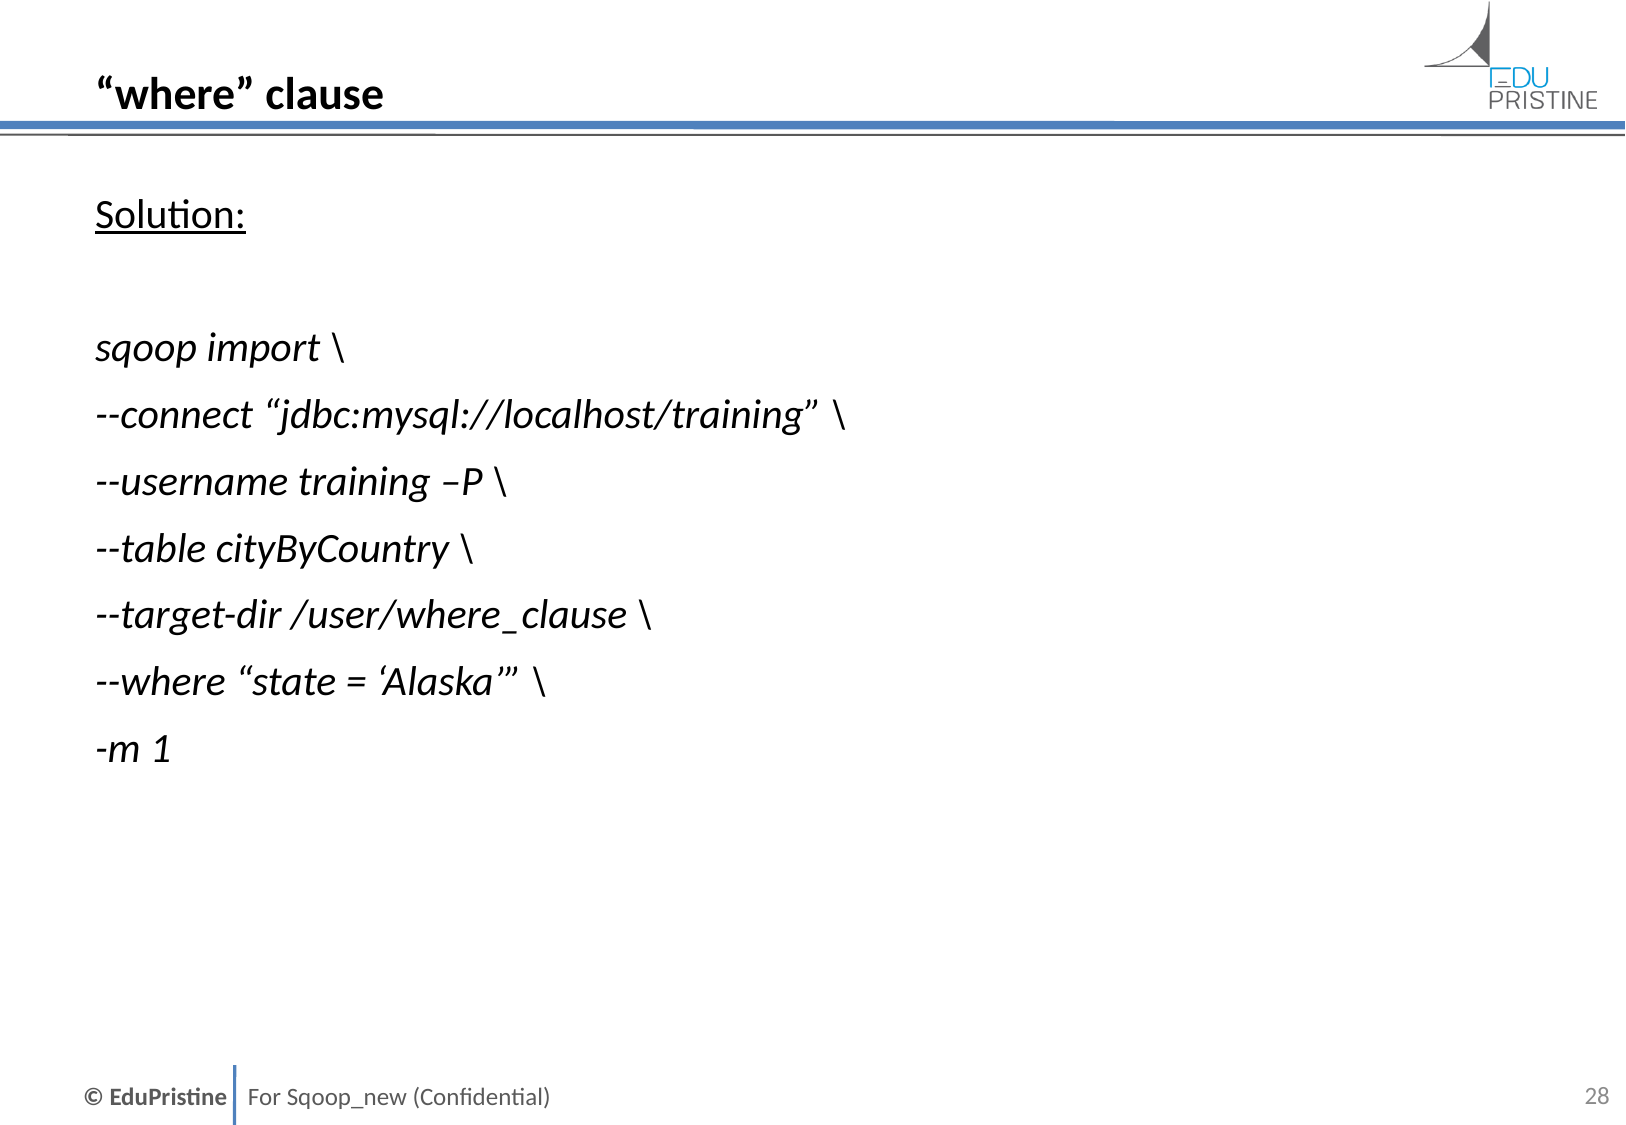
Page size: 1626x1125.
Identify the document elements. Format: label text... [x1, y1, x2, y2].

slide_number 27 [1543, 1065, 1625, 1125]
list Solution: sqoop import \ --connect “jdbc:mysql://localhost/training” \ --username training –P \ --table cityByCountry \ --target-dir /user/where_clause \ --where “state = ‘Alaska’” \ -m 1 [87, 179, 1550, 1007]
picture [1424, 1, 1597, 109]
title “where” clause [87, 10, 1416, 126]
